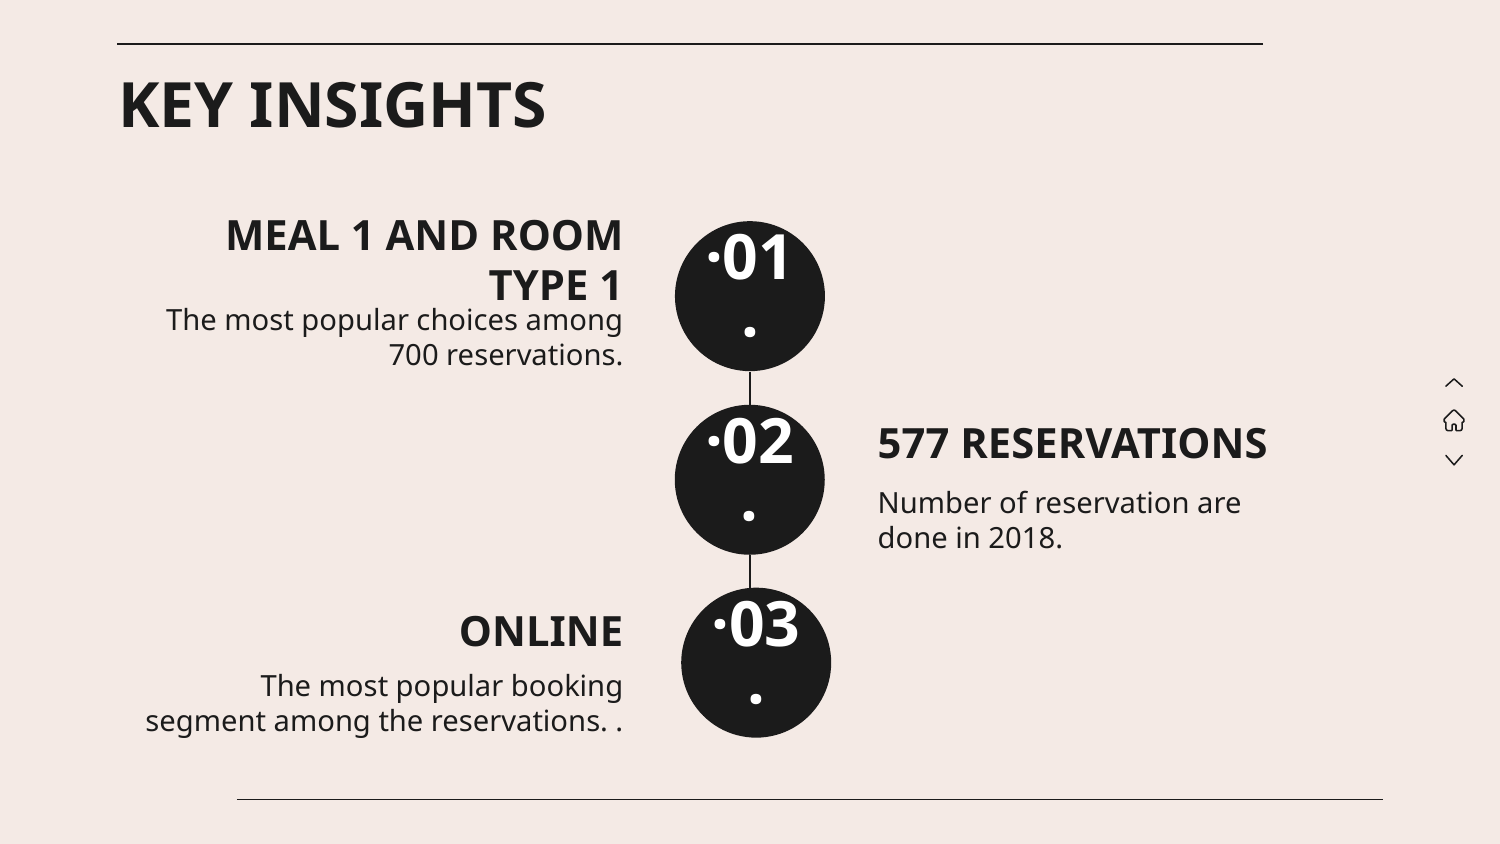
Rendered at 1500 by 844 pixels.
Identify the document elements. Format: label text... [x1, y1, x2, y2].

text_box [713, 250, 787, 341]
text_box [1435, 402, 1473, 439]
text_box [1444, 410, 1464, 431]
subtitle Number of reservation are done in 2018. [877, 480, 1318, 558]
subtitle The most popular booking segment among the reservations. . [143, 663, 624, 741]
subtitle ONLINE [183, 591, 624, 663]
title KEY INSIGHTS [118, 64, 1382, 140]
text_box ·02· [674, 404, 825, 555]
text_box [713, 443, 787, 517]
subtitle MEAL 1 AND ROOM TYPE 1 [118, 220, 624, 298]
subtitle The most popular choices among 700 reservations. [143, 297, 624, 375]
subtitle 577 RESERVATIONS [877, 403, 1318, 480]
text_box ·03· [681, 587, 832, 738]
text_box ·01· [674, 221, 825, 372]
